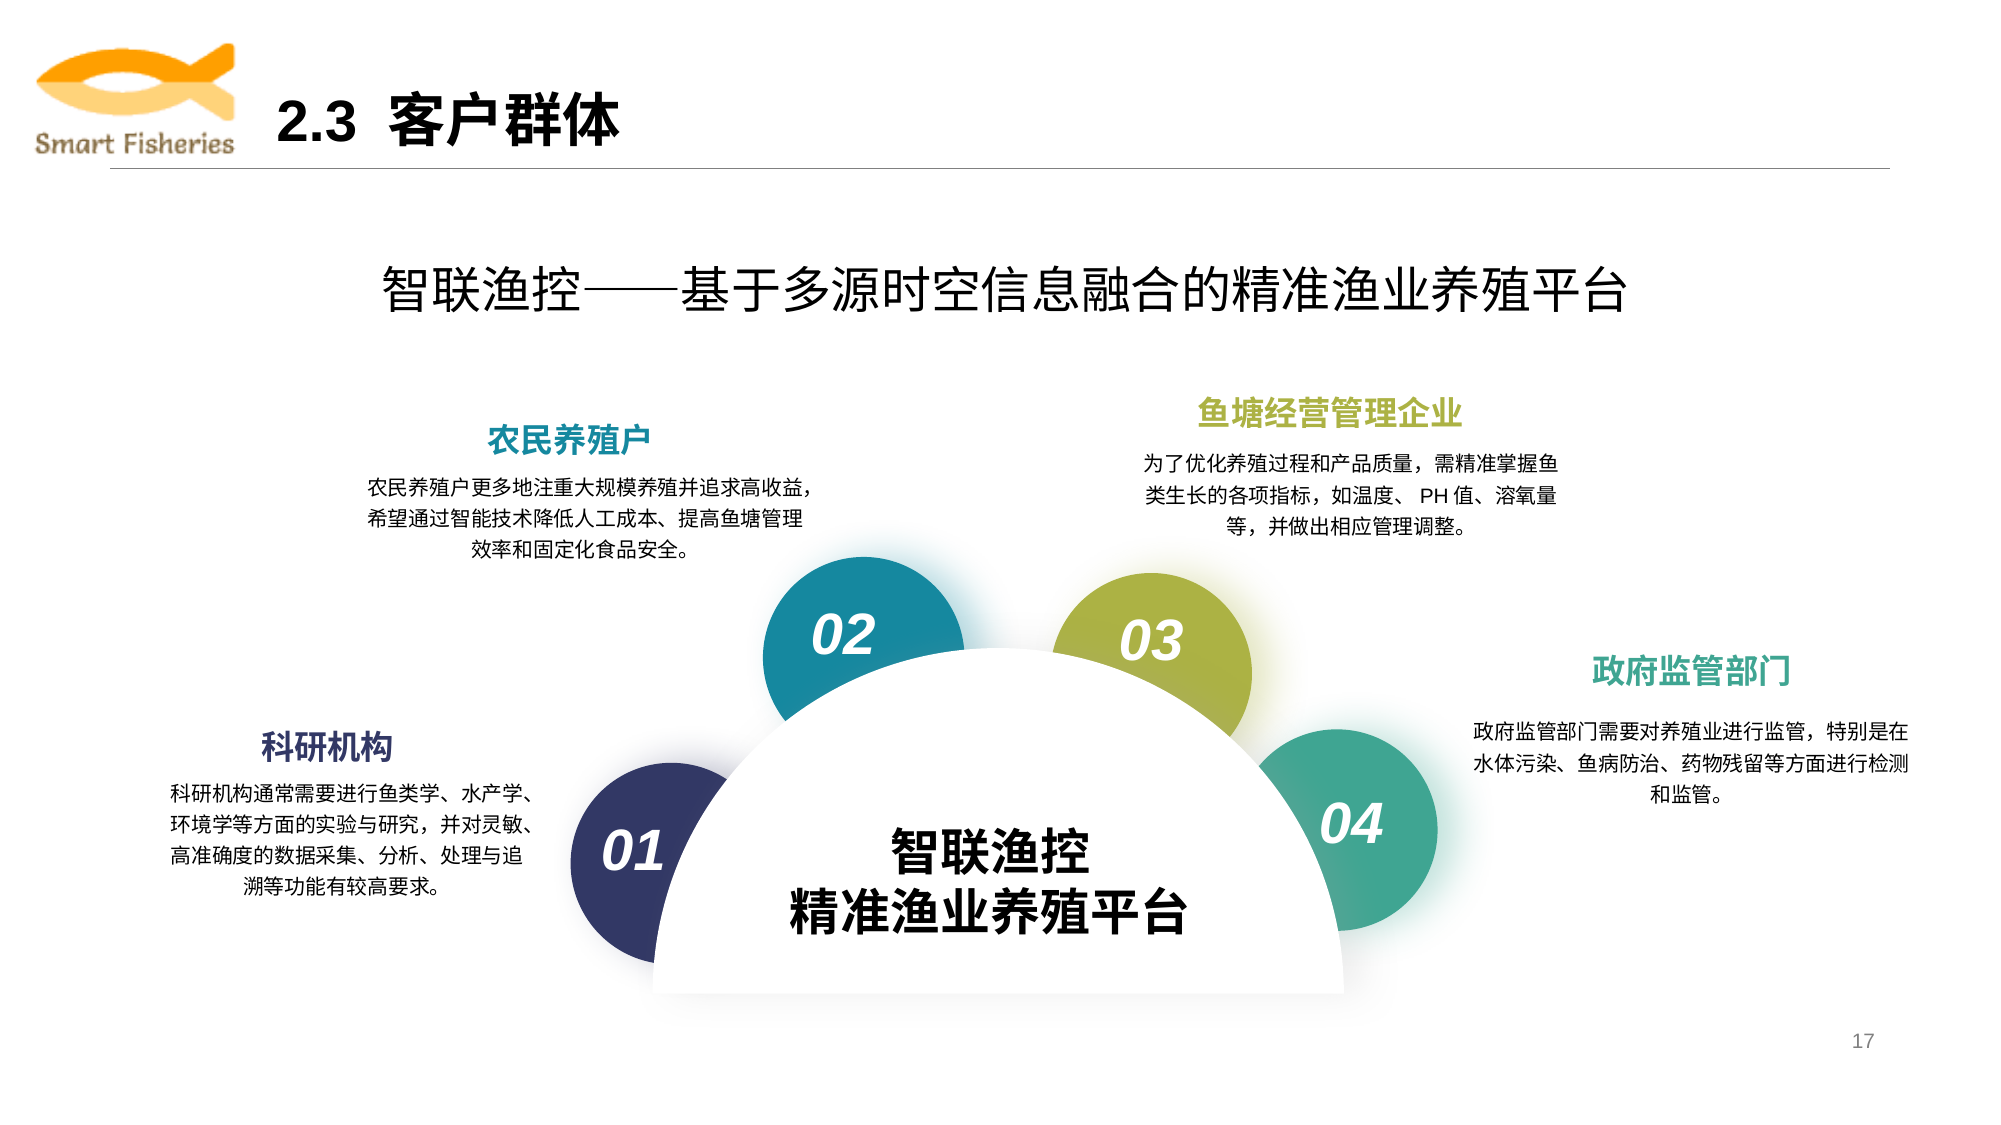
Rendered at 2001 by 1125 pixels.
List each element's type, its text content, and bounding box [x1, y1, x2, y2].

title 2.3 客户群体 [261, 0, 2000, 162]
picture [0, 31, 272, 174]
slide_number 17 [1412, 1023, 1890, 1058]
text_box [100, 250, 1931, 994]
